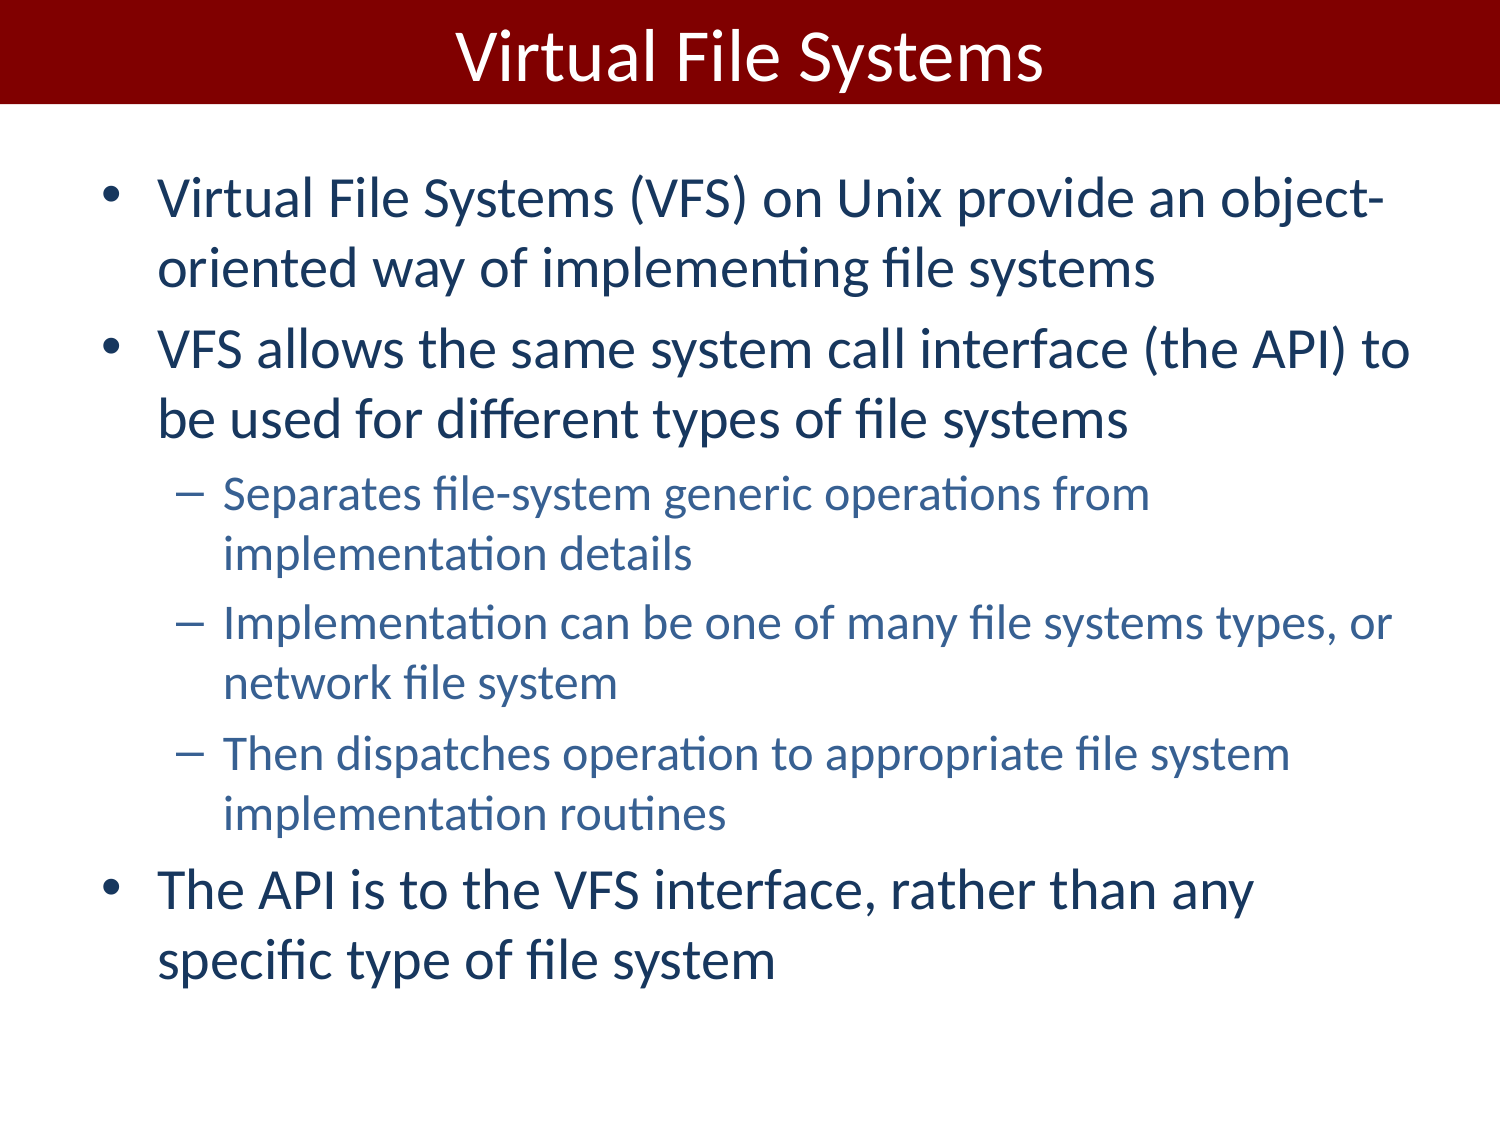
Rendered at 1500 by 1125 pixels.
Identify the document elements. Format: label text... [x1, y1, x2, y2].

title Virtual File Systems [0, 0, 1500, 105]
list Virtual File Systems (VFS) on Unix provide an object-oriented way of implementing file systems VFS allows the same system call interface (the API) to be used for different types of file systems Separates file-system generic operations from implementation details Implementation can be one of many file systems types, or network file system Then dispatches operation to appropriate file system implementation routines The API is to the VFS interface, rather than any specific type of file system [86, 151, 1446, 1073]
